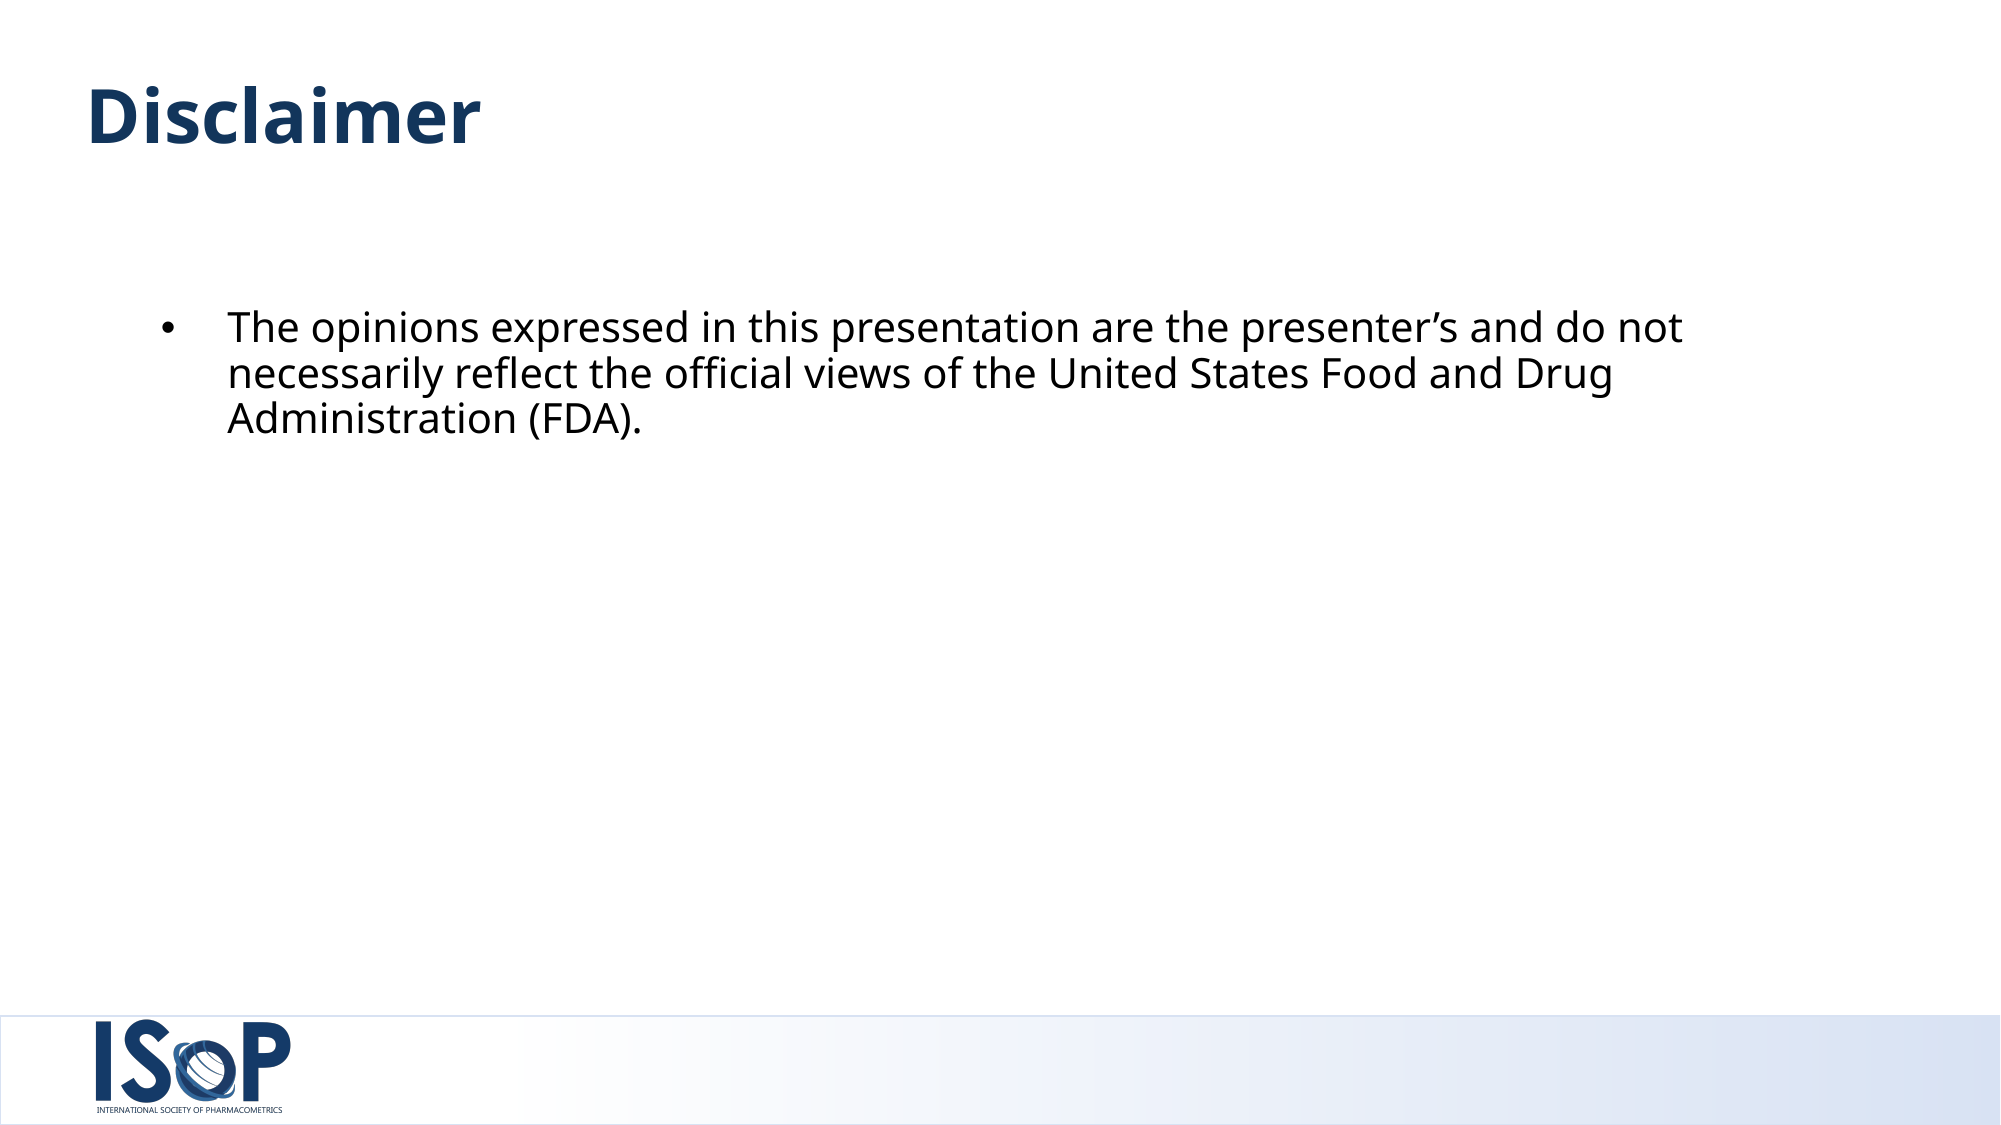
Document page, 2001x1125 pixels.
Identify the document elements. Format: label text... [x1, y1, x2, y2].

picture [88, 1006, 296, 1125]
title Disclaimer [70, 43, 1797, 196]
list The opinions expressed in this presentation are the presenter’s and do not necessarily reflect the official views of the United States Food and Drug Administration (FDA). [137, 299, 1863, 954]
